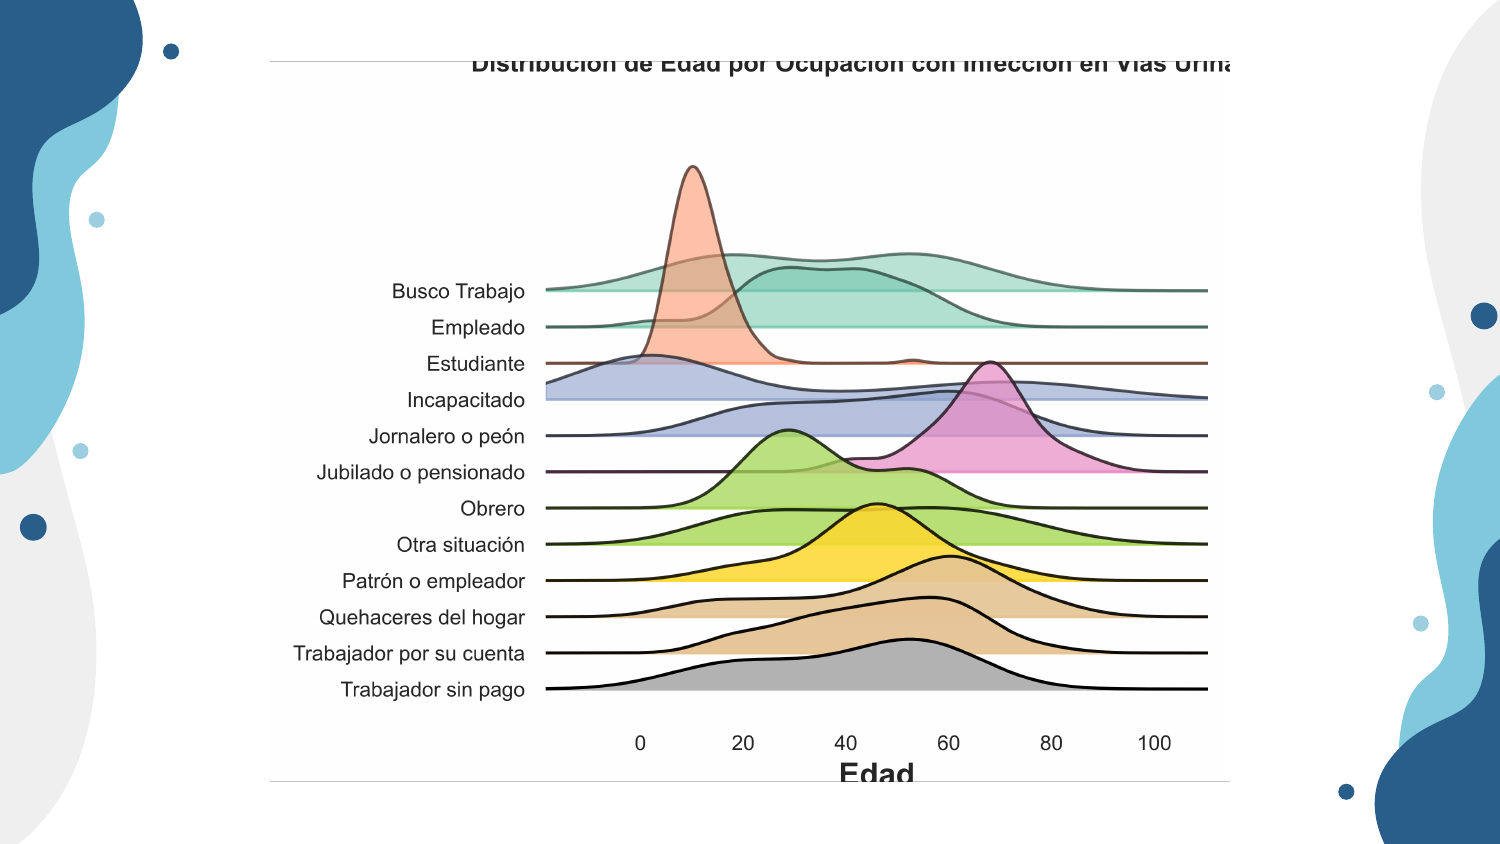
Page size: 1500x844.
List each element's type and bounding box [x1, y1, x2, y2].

picture [270, 61, 1230, 783]
